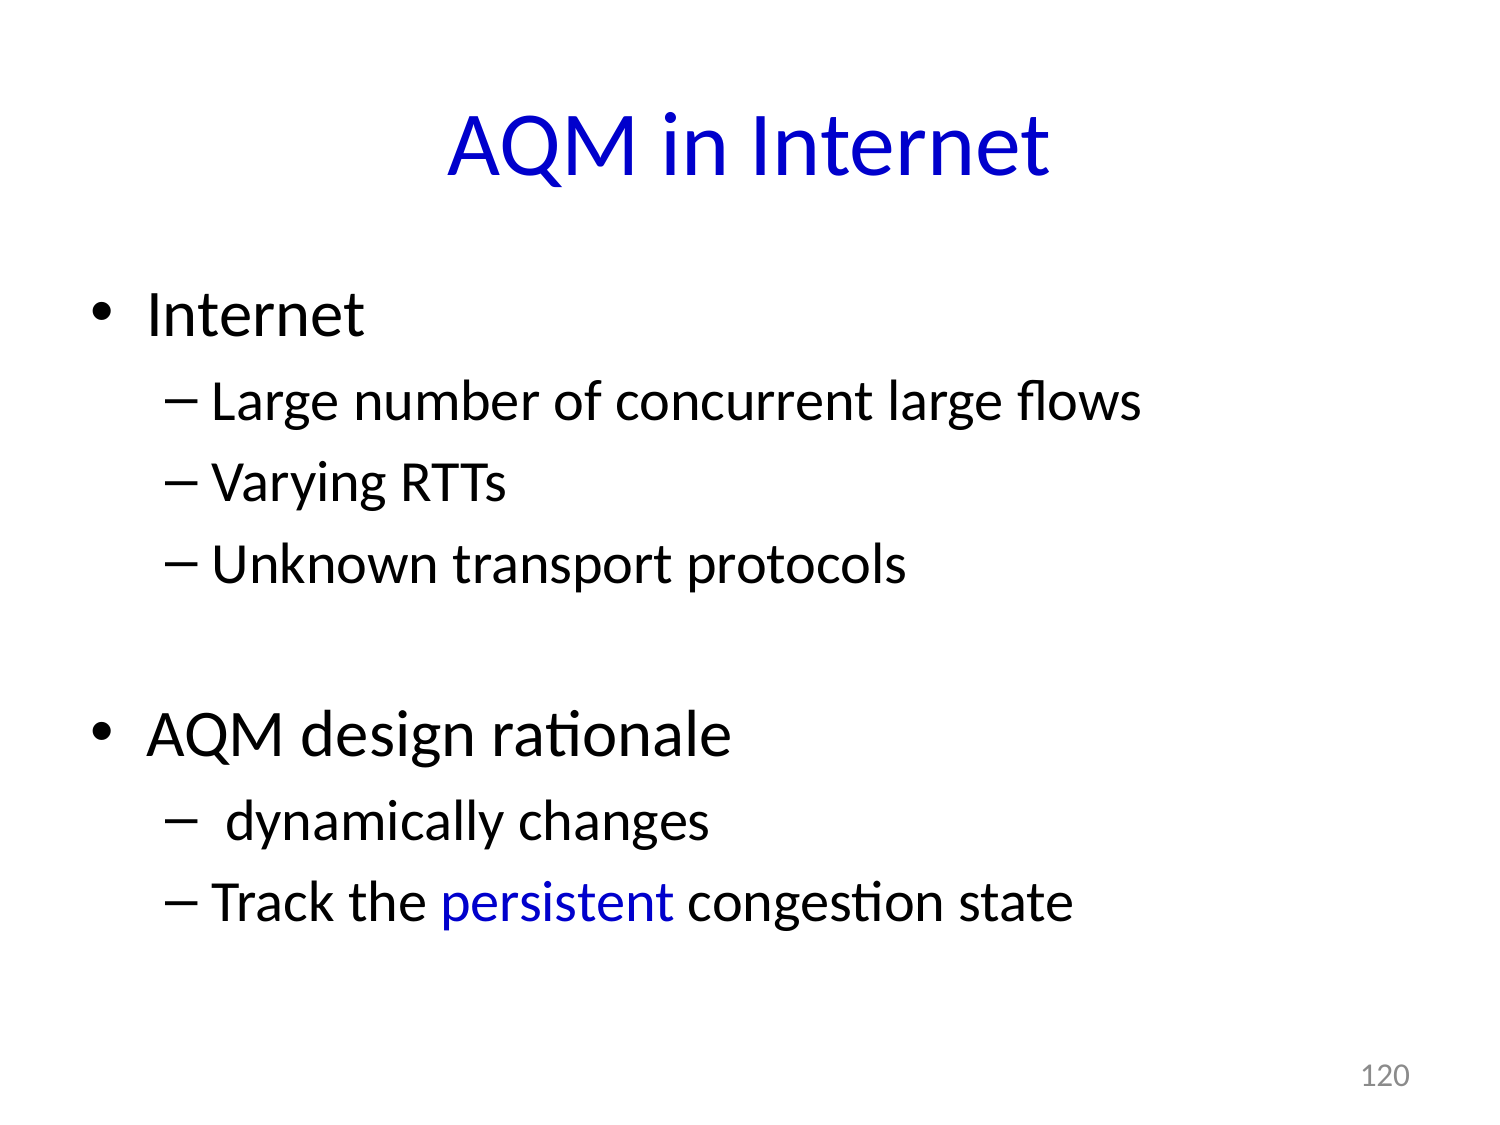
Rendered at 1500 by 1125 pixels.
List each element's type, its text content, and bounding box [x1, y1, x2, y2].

slide_number 120 [1074, 1042, 1425, 1103]
title AQM in Internet [75, 45, 1425, 233]
